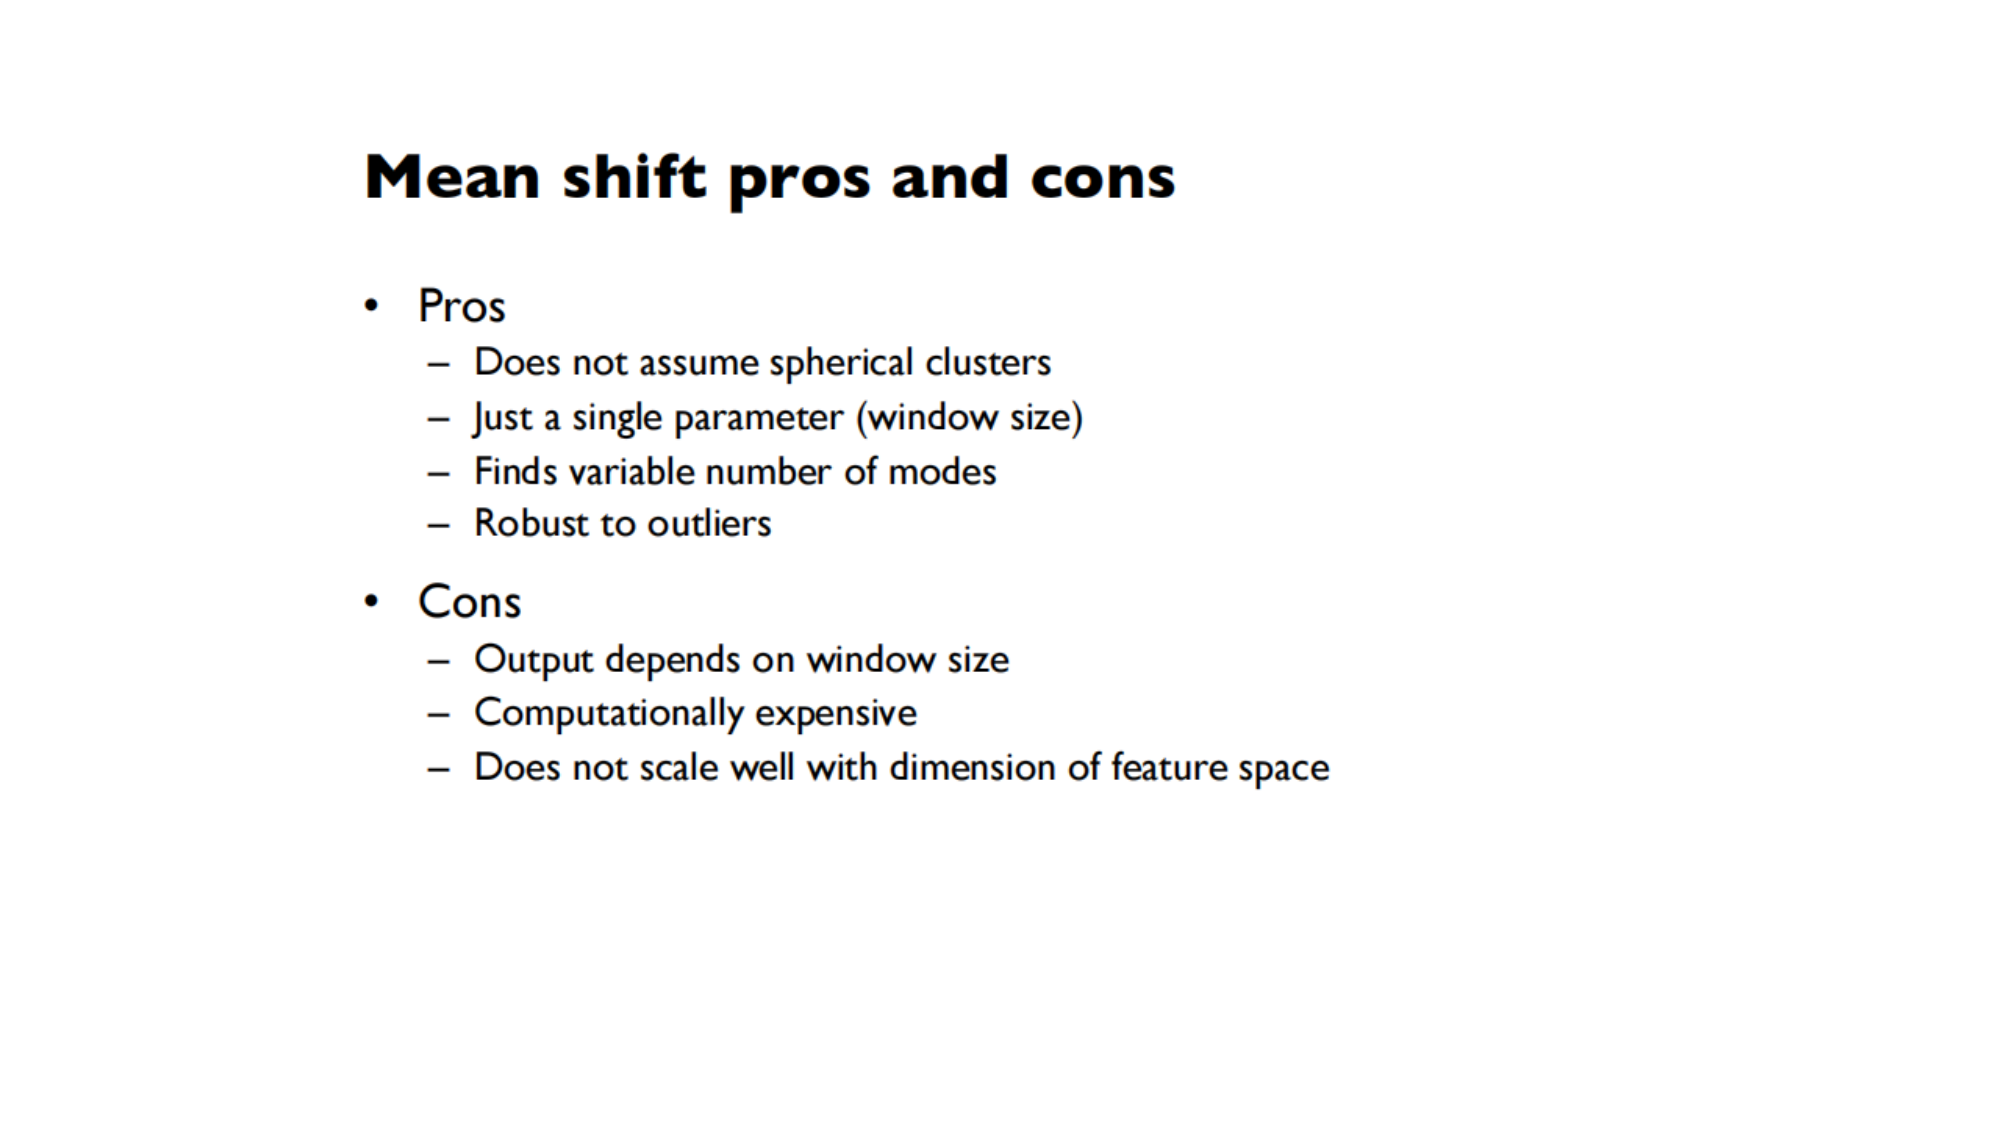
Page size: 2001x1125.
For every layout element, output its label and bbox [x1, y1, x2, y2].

picture [237, 40, 1763, 1085]
